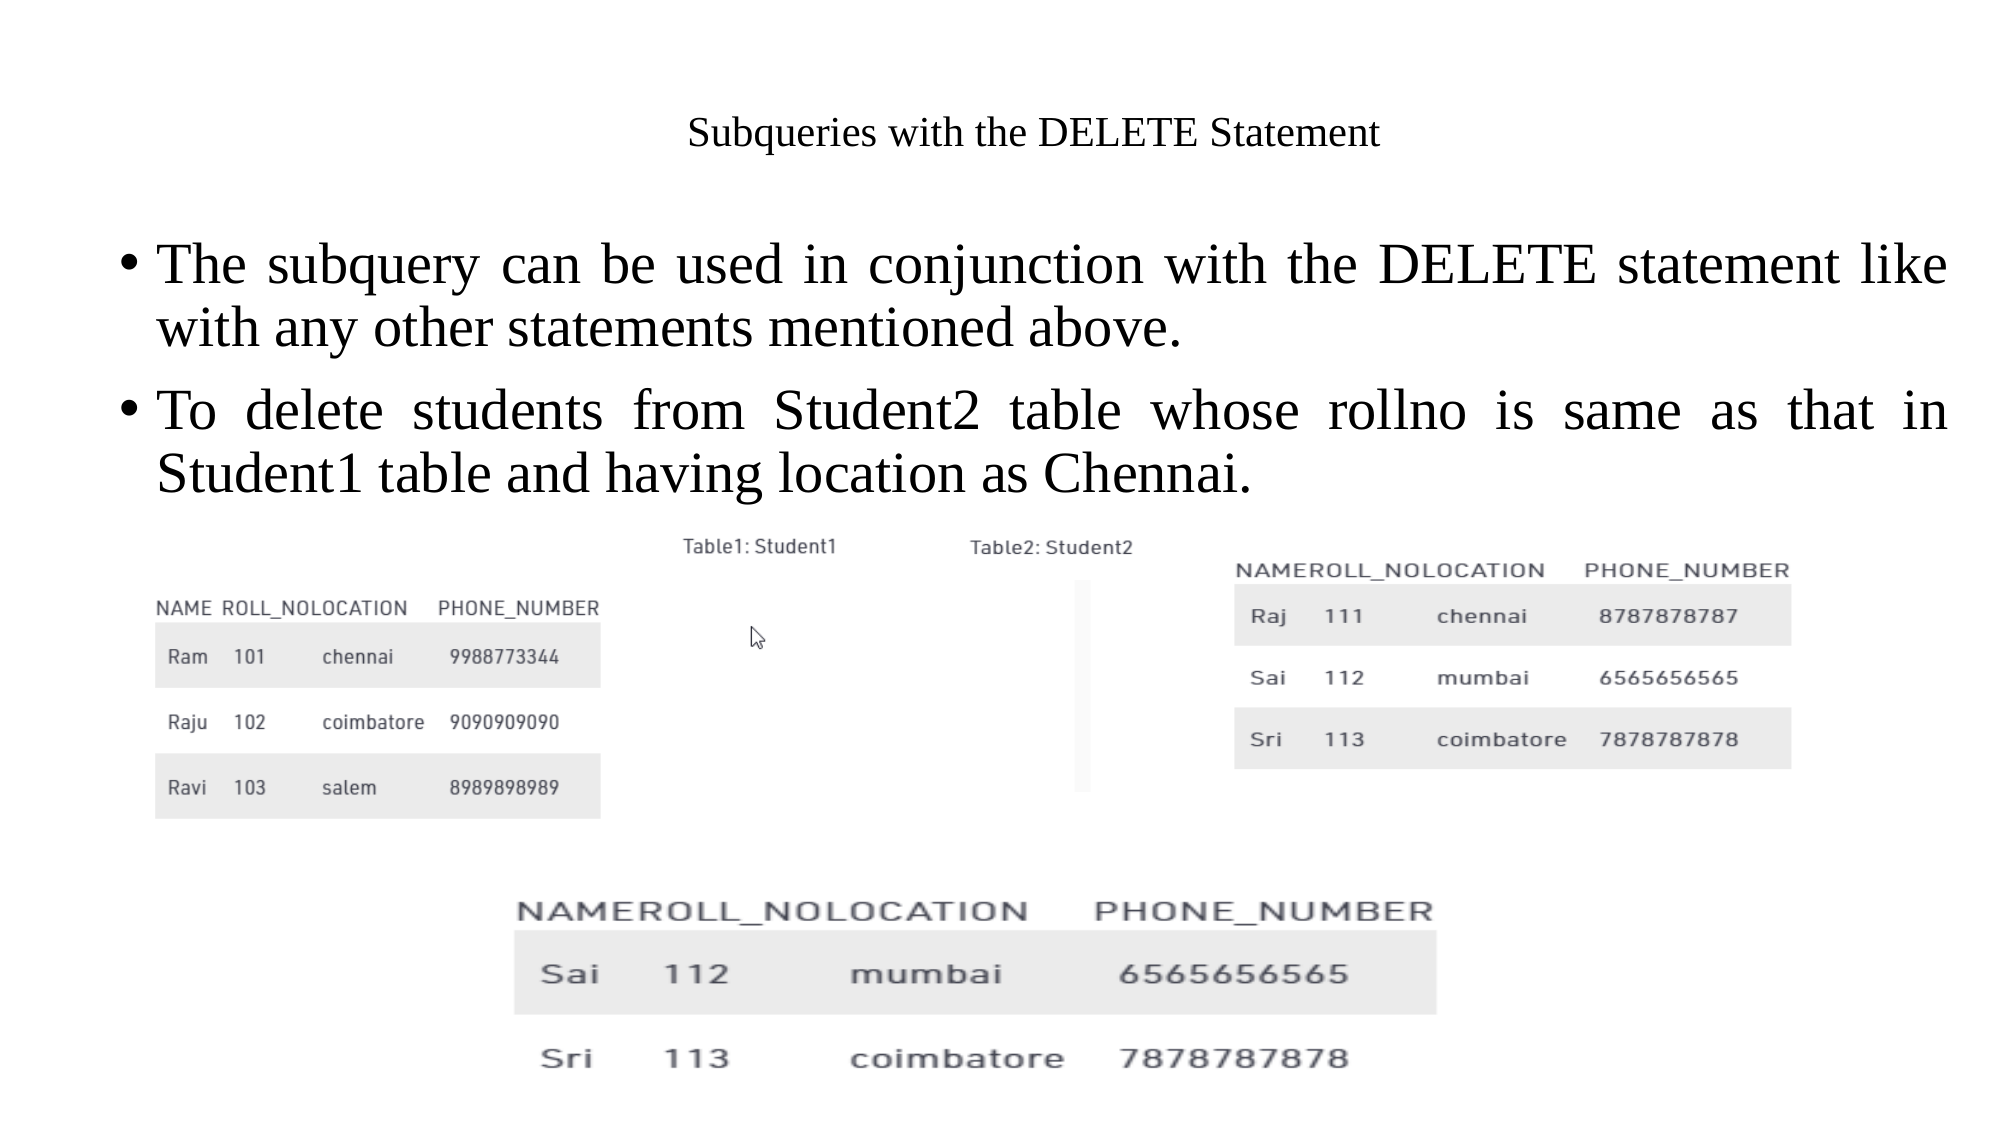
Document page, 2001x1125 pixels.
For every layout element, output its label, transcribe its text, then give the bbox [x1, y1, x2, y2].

picture [137, 530, 850, 827]
title Subqueries with the DELETE Statement [315, 101, 1754, 225]
picture [493, 876, 1473, 1092]
list The subquery can be used in conjunction with the DELETE statement like with any other statements mentioned above. To delete students from Student2 table whose rollno is same as that in Student1 table and having location as Chennai. [104, 225, 1965, 1079]
picture [939, 525, 2001, 793]
